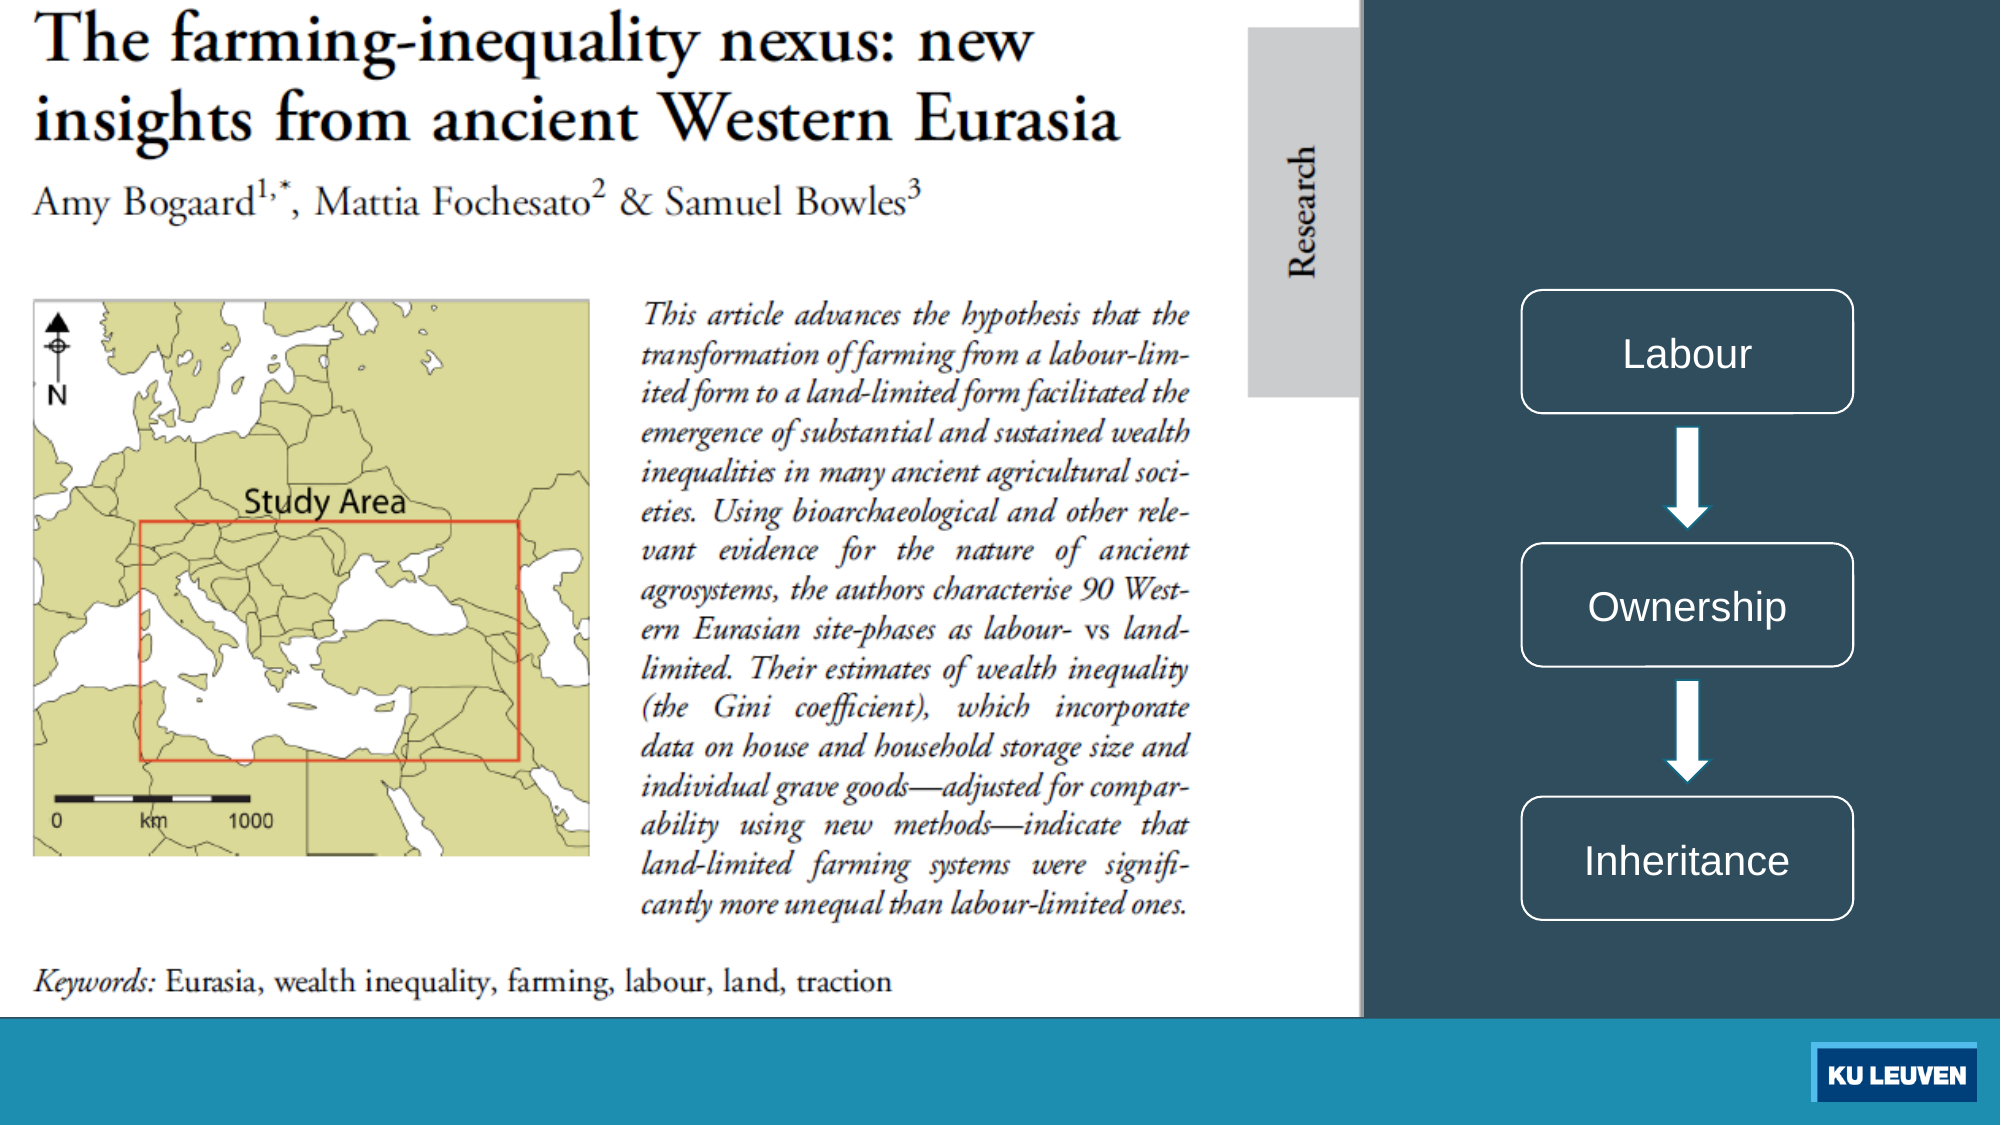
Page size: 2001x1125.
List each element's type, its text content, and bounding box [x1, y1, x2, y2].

text_box [1661, 678, 1714, 785]
text_box Inheritance [1520, 795, 1855, 921]
picture [1811, 1042, 1977, 1102]
text_box Labour [1520, 288, 1855, 415]
picture [0, 0, 1364, 1017]
text_box Ownership [1520, 542, 1855, 668]
text_box [1661, 425, 1714, 532]
